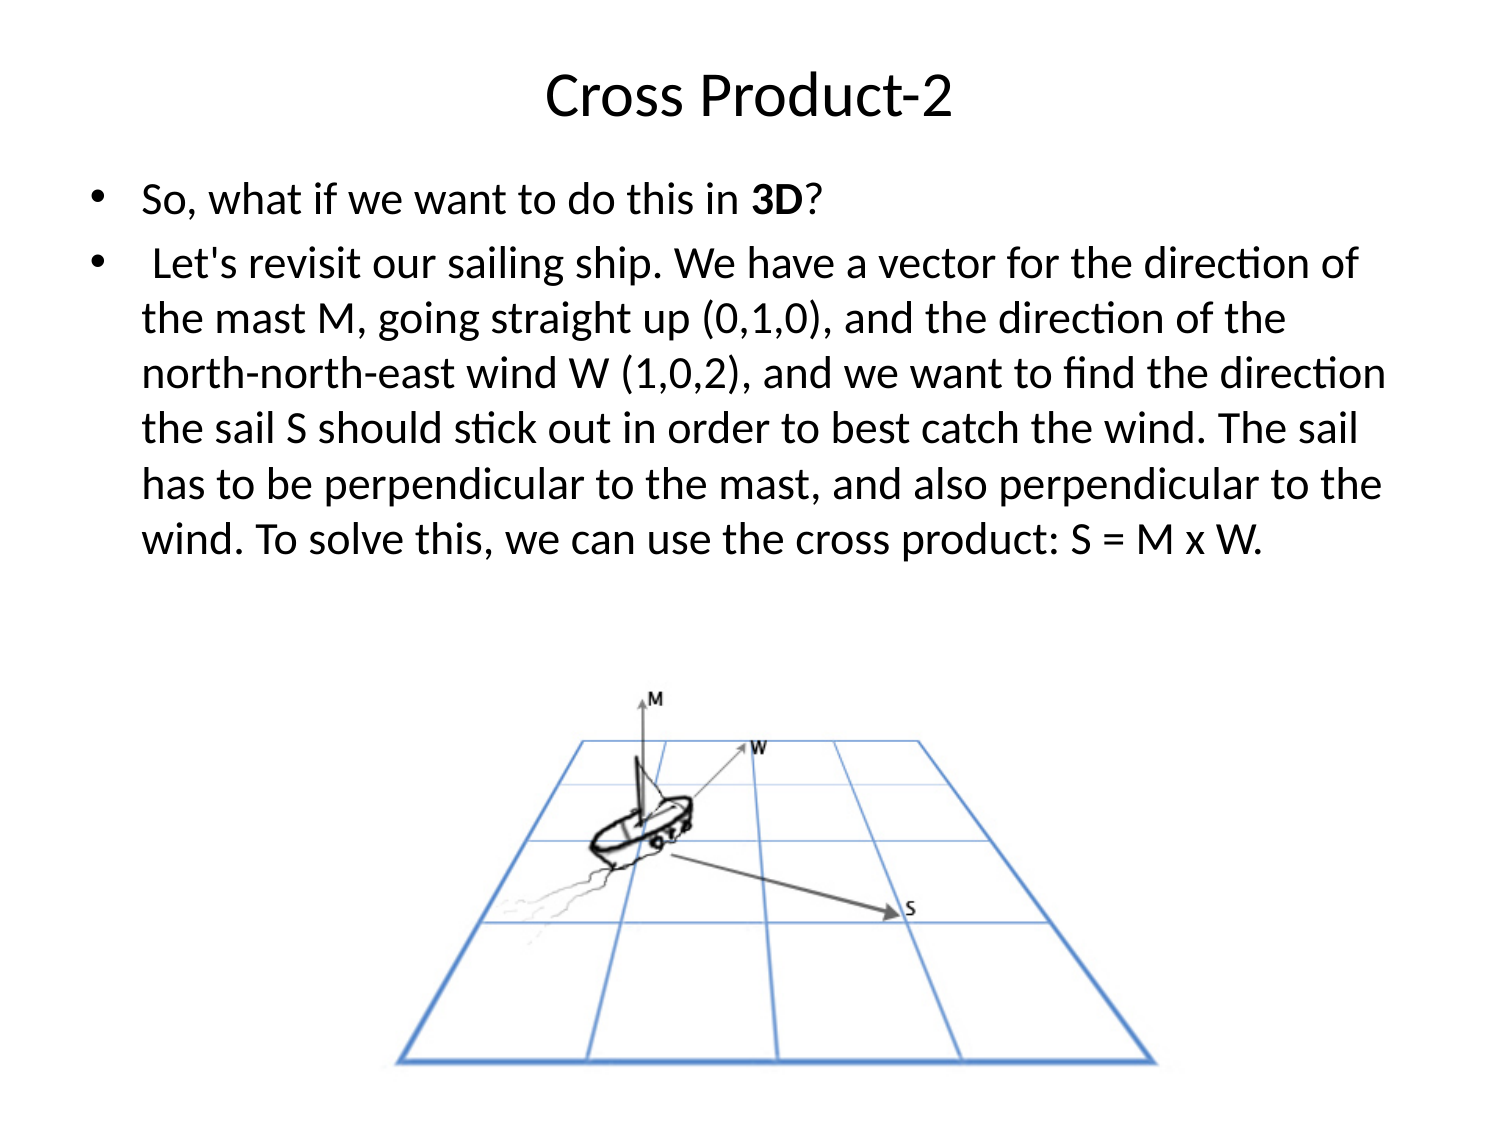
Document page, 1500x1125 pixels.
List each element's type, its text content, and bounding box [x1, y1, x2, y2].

text_box Cross Product-2 [75, 45, 1425, 137]
text_box So, what if we want to do this in 3D? Let's revisit our sailing ship. We have a vector for the direction of the mast M, going straight up (0,1,0), and the direction of the north-north-east wind W (1,0,2), and we want to find the direction the sail S should stick out in order to best catch the wind. The sail has to be perpendicular to the mast, and also perpendicular to the wind. To solve this, we can use the cross product: S = M x W. [75, 160, 1425, 610]
picture [371, 631, 1185, 1125]
